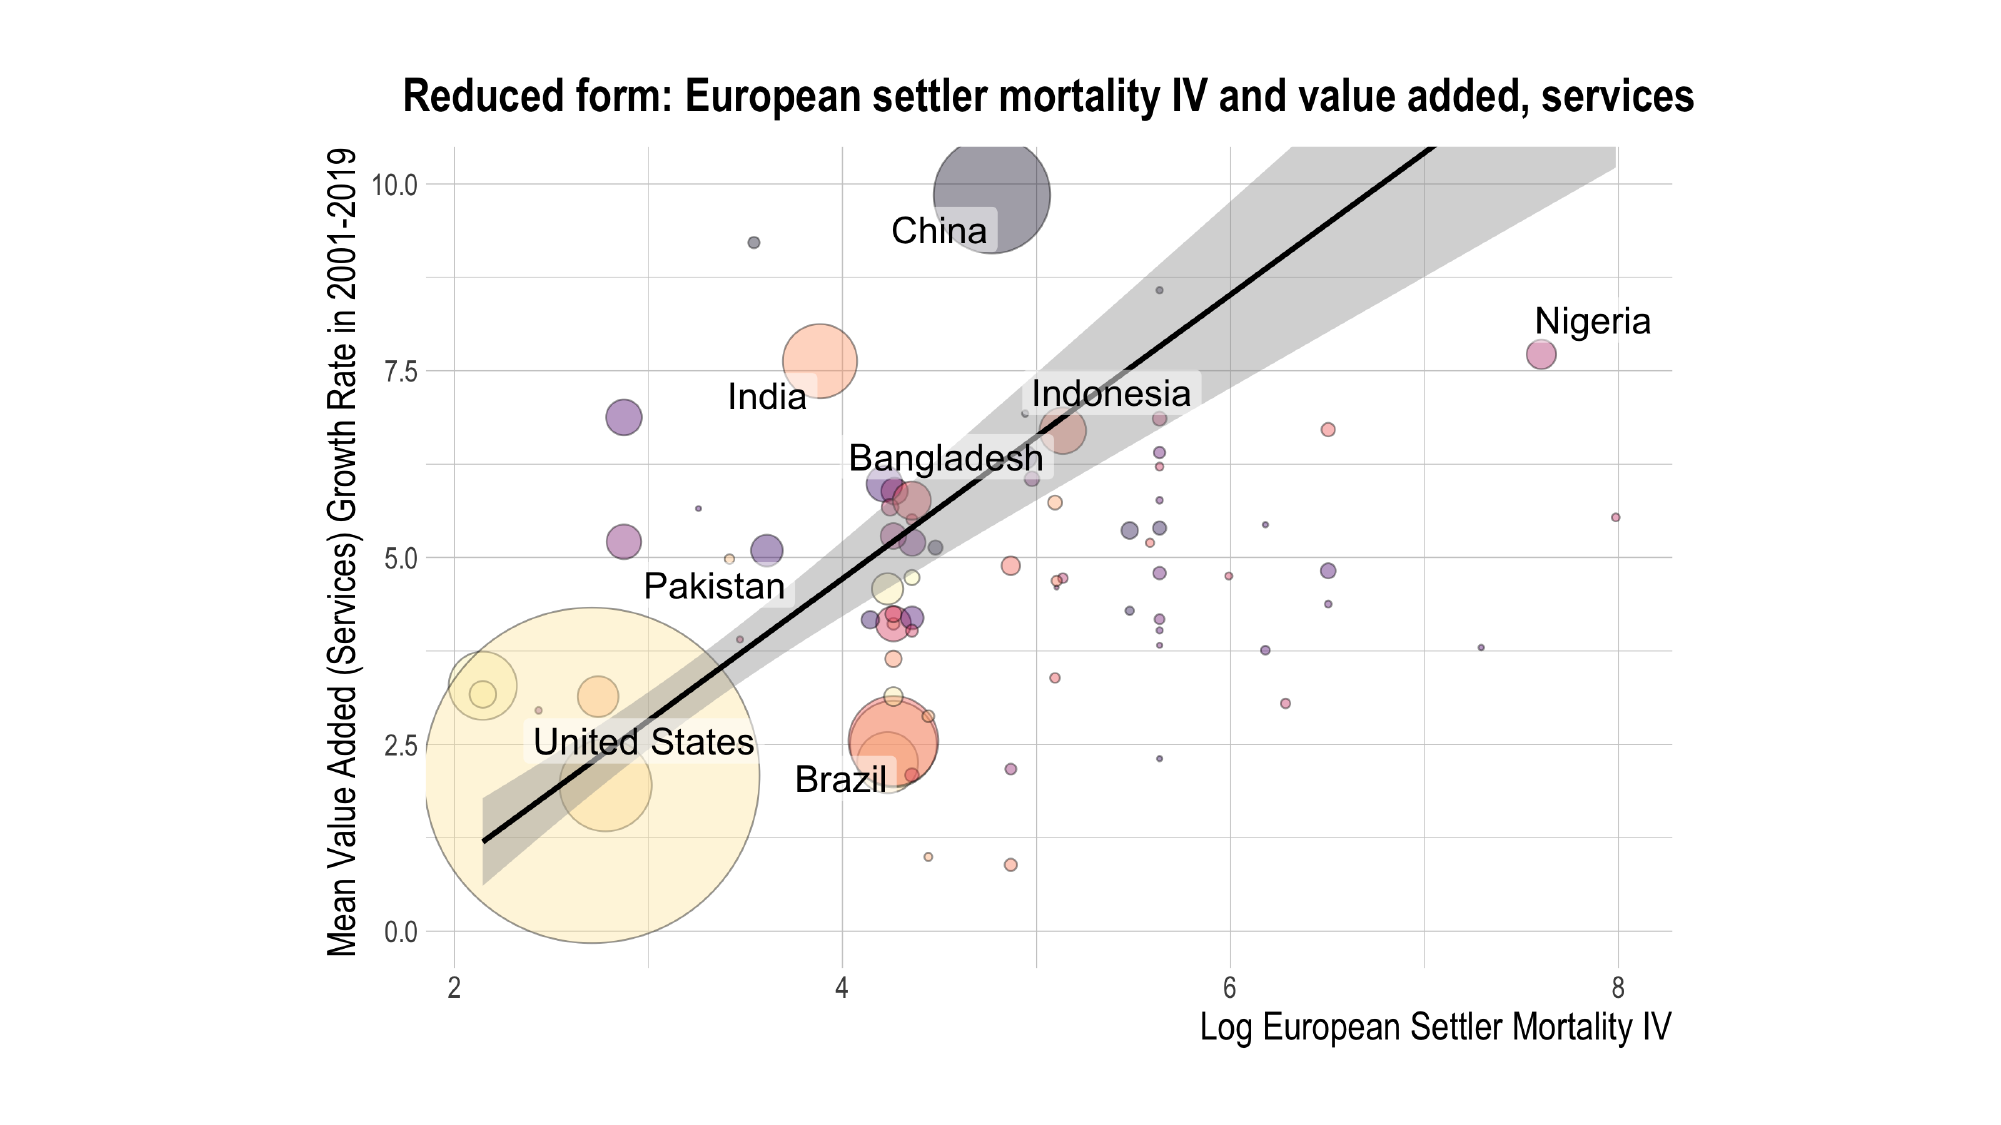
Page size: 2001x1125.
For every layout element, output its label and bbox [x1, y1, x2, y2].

picture [249, 0, 1750, 1125]
